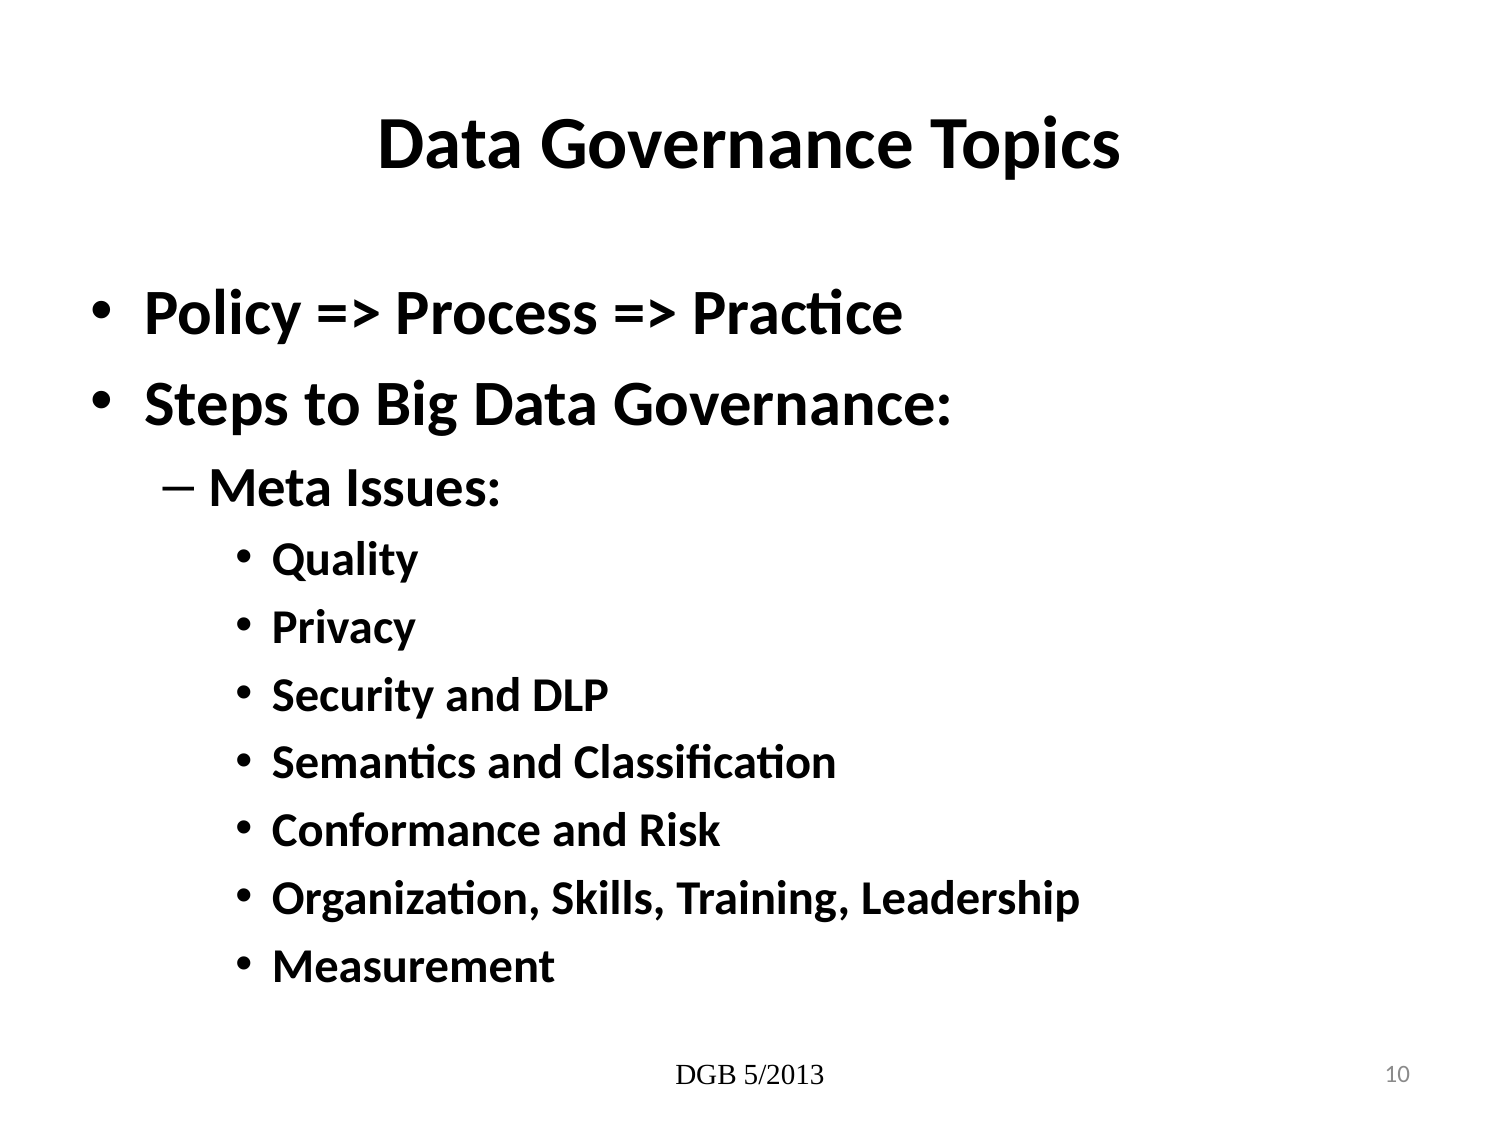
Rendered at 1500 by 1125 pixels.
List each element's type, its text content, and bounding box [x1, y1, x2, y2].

title Data Governance Topics [75, 45, 1425, 233]
slide_number 10 [1074, 1042, 1425, 1103]
list Policy => Process => Practice Steps to Big Data Governance: Meta Issues: Quality Privacy Security and DLP Semantics and Classification Conformance and Risk Organization, Skills, Training, Leadership Measurement [75, 262, 1425, 1005]
footer DGB 5/2013 [512, 1042, 988, 1103]
